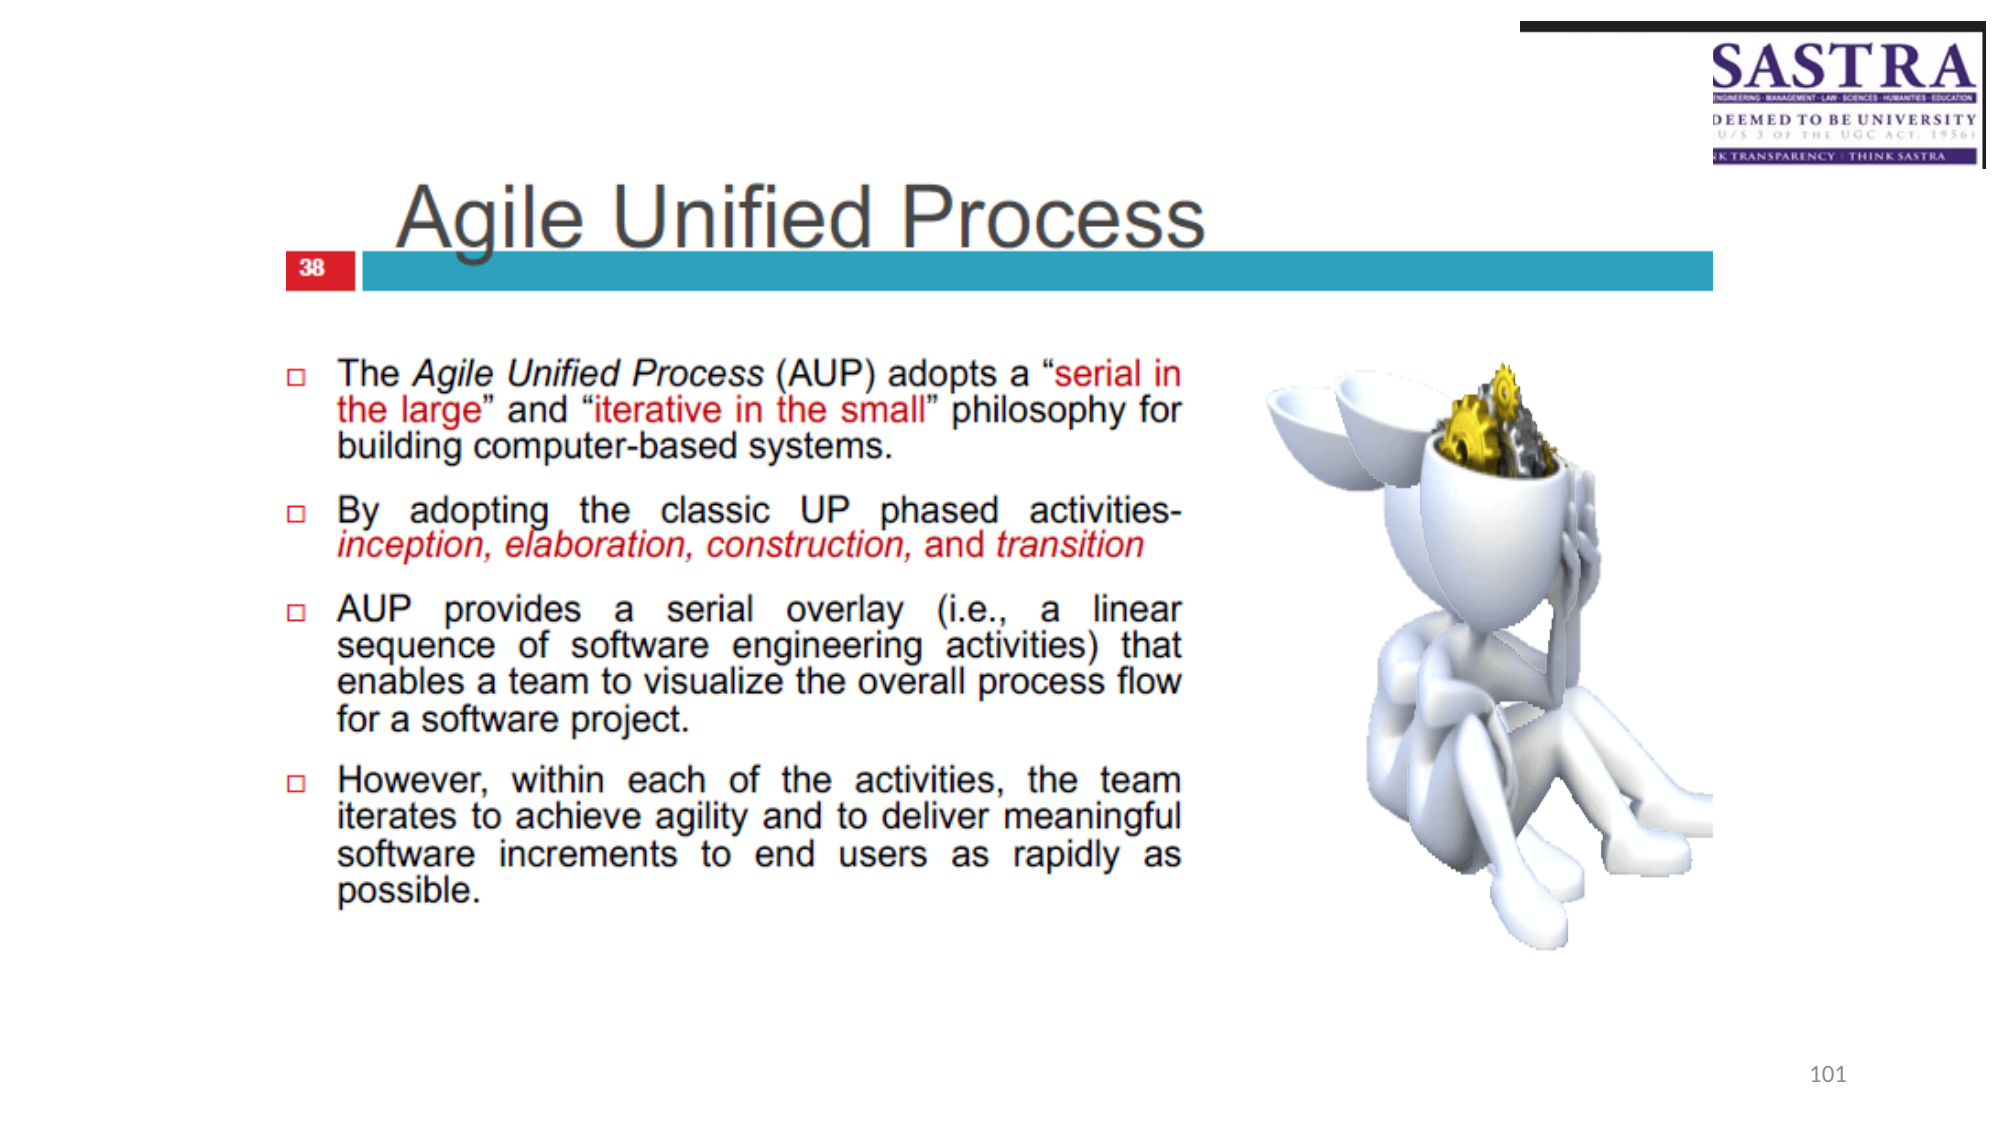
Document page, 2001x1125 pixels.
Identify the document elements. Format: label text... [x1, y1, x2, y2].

slide_number 101 [1713, 1042, 1863, 1103]
picture [286, 21, 1986, 1125]
